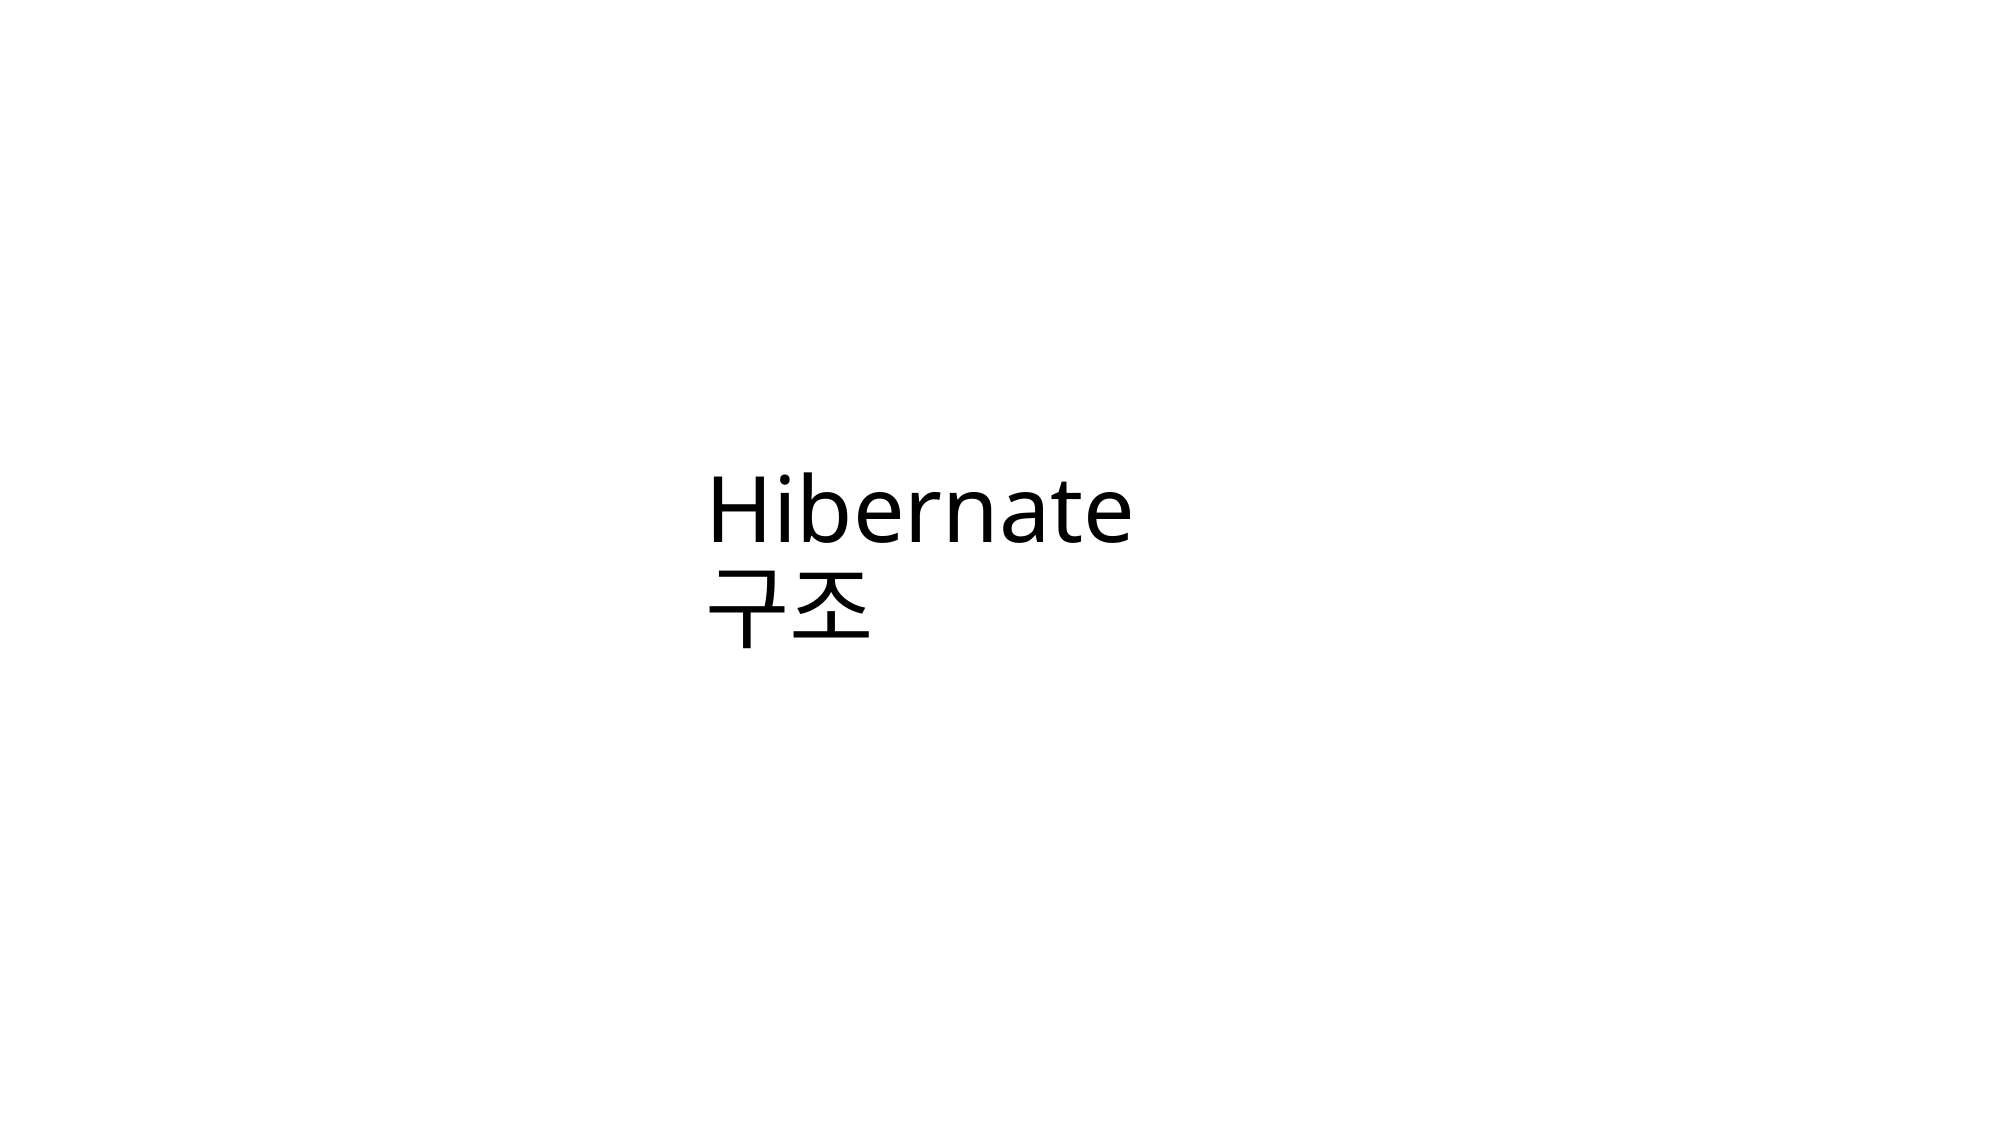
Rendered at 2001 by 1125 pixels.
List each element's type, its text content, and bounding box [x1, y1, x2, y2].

title Hibernate 구조 [690, 453, 1310, 672]
